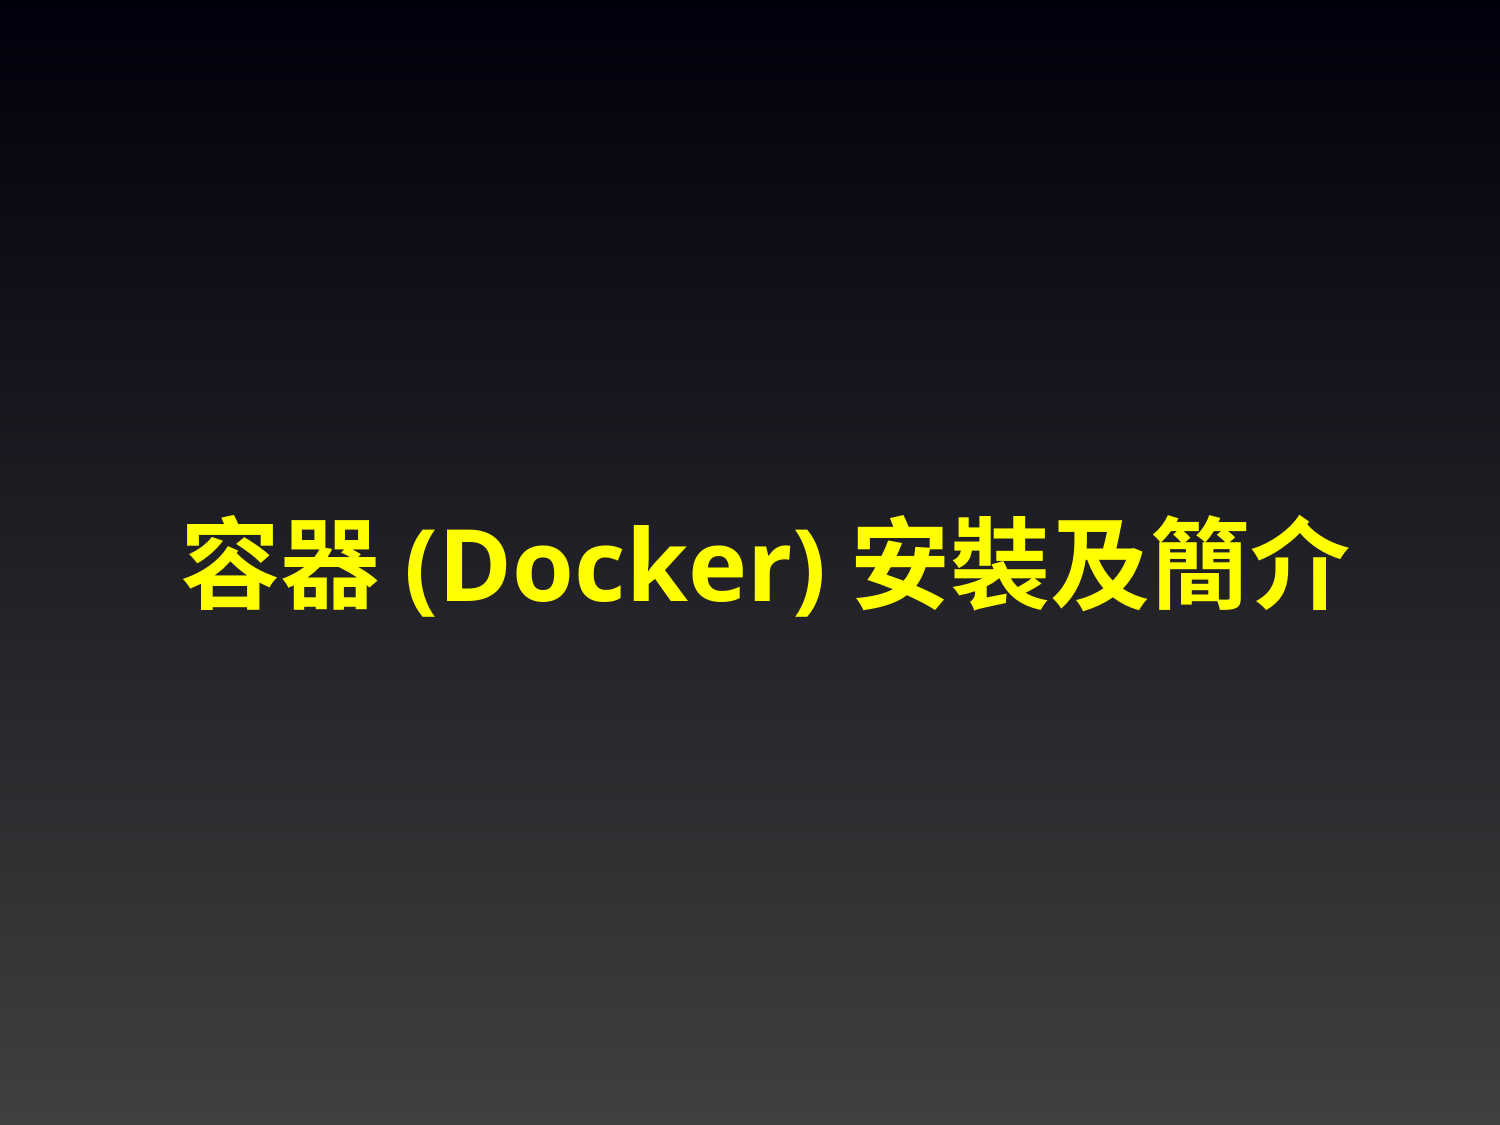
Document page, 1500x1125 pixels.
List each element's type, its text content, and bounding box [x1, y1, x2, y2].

text_box 容器(Docker)安裝及簡介 [128, 494, 1404, 629]
